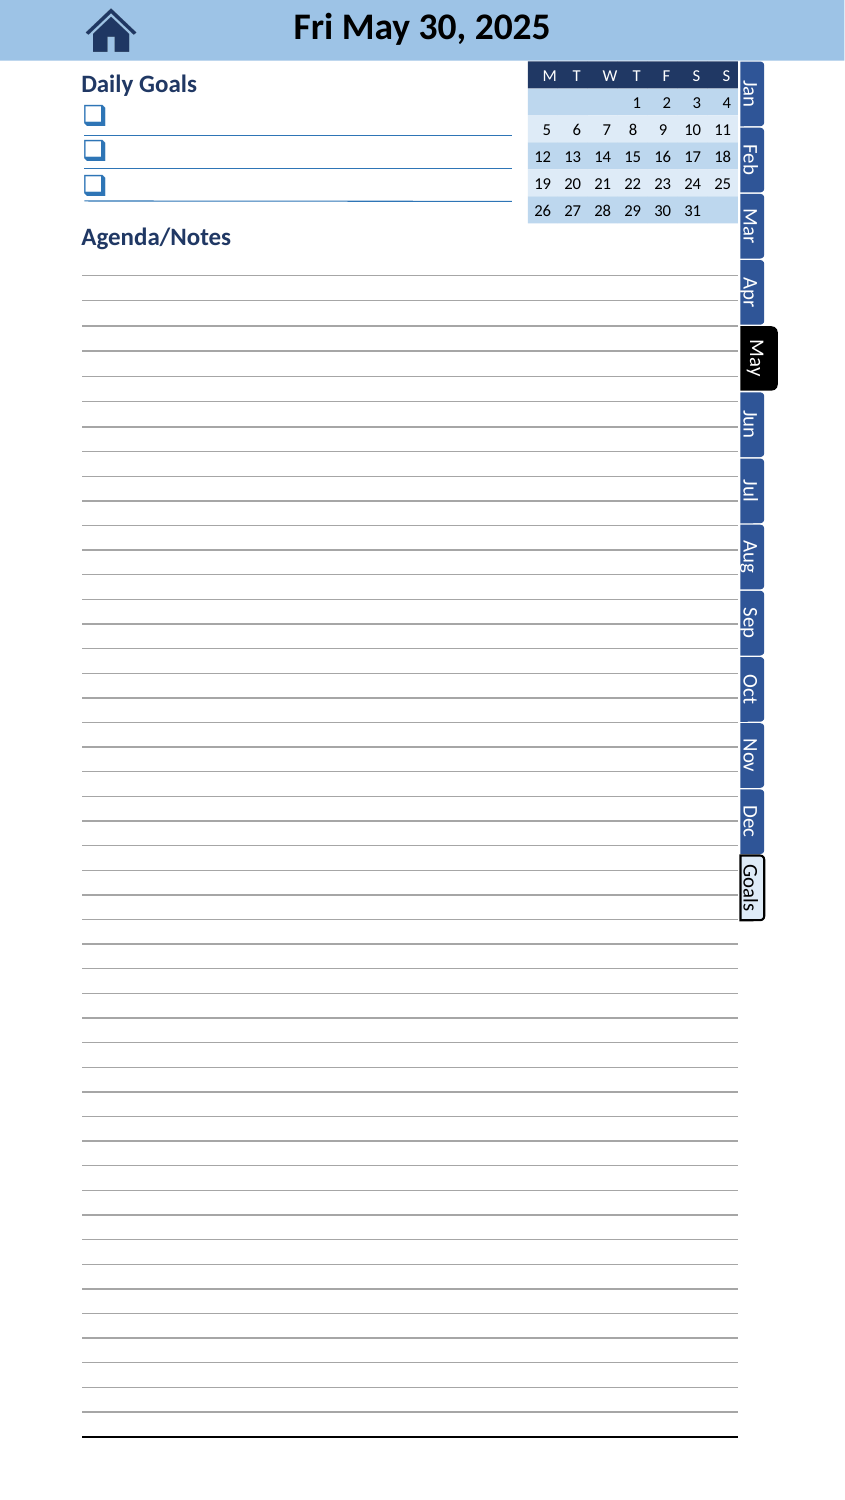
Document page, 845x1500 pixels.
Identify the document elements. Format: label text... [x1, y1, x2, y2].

picture [82, 1, 140, 59]
list Fri May 30, 2025 [190, 0, 655, 61]
